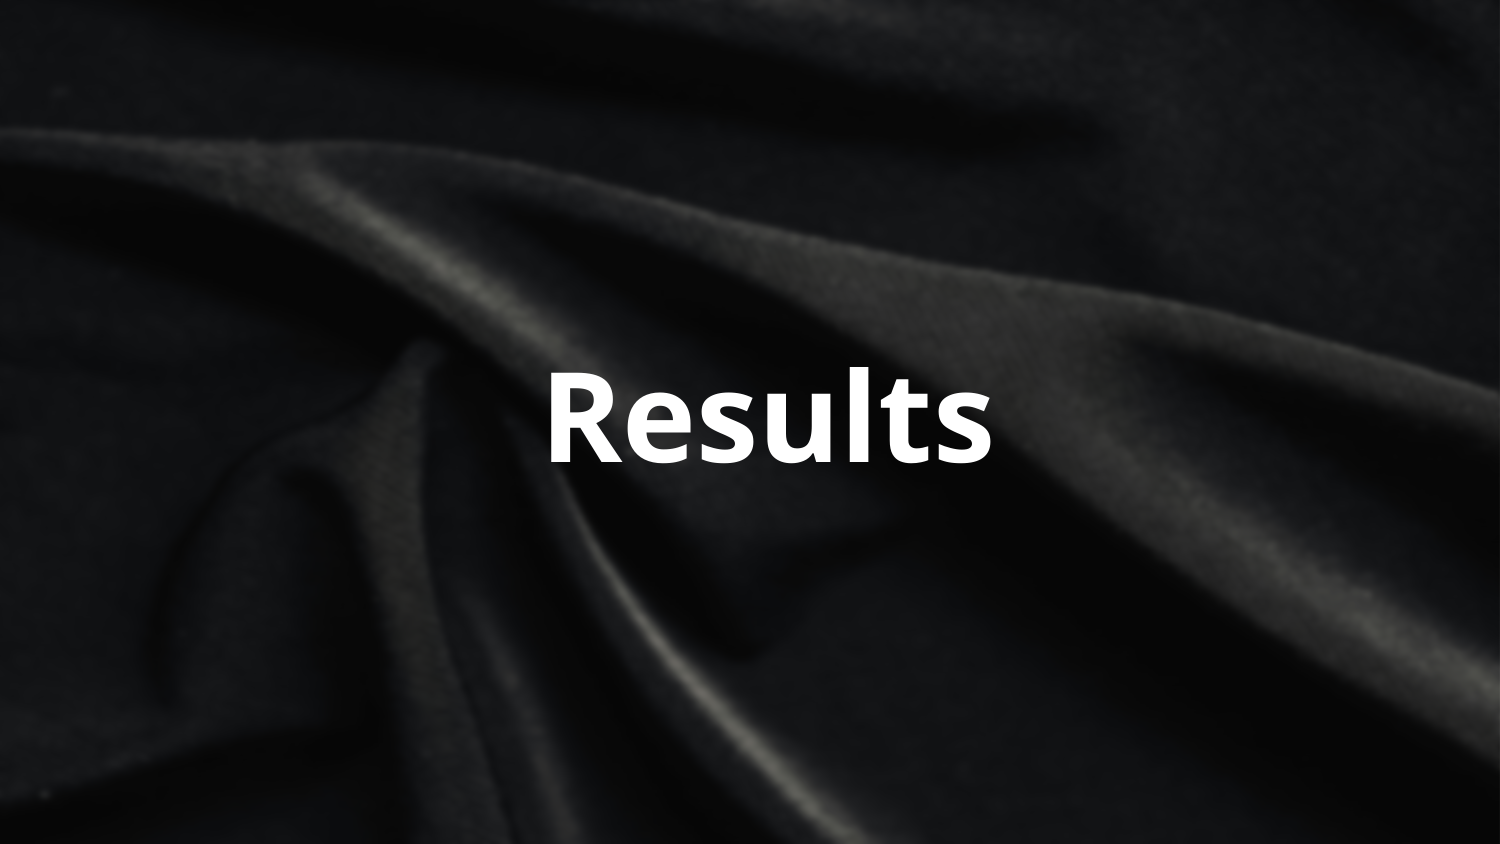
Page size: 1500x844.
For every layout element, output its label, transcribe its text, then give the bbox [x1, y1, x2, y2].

text_box Results [257, 281, 1278, 562]
text_box [0, 0, 1500, 844]
